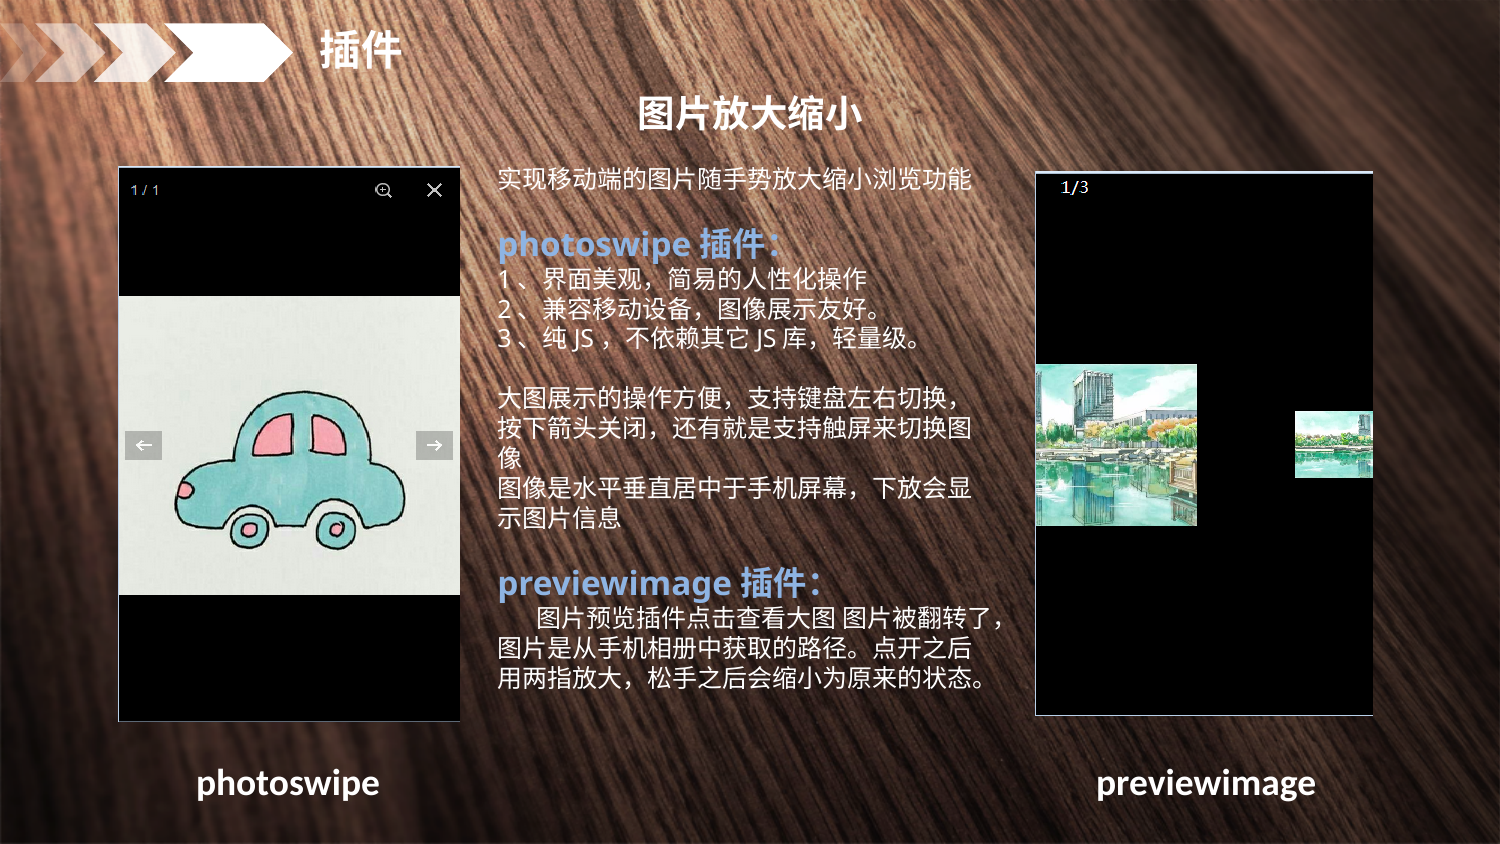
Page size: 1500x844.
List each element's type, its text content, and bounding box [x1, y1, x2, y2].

text_box previewimage [1001, 750, 1412, 811]
text_box 实现移动端的图片随手势放大缩小浏览功能 photoswipe插件： 1、界面美观，简易的人性化操作 2、兼容移动设备，图像展示友好。 3、纯JS，不依赖其它JS库，轻量级。 大图展示的操作方便，支持键盘左右切换，按下箭头关闭，还有就是支持触屏来切换图像 图像是水平垂直居中于手机屏幕，下放会显示图片信息 previewimage插件： 图片预览插件点击查看大图 图片被翻转了，图片是从手机相册中获取的路径。点开之后用两指放大，松手之后会缩小为原来的状态。 [482, 155, 1012, 760]
text_box photoswipe [83, 750, 494, 811]
picture [0, 0, 1500, 844]
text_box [0, 16, 419, 83]
text_box 图片放大缩小 [544, 82, 956, 143]
